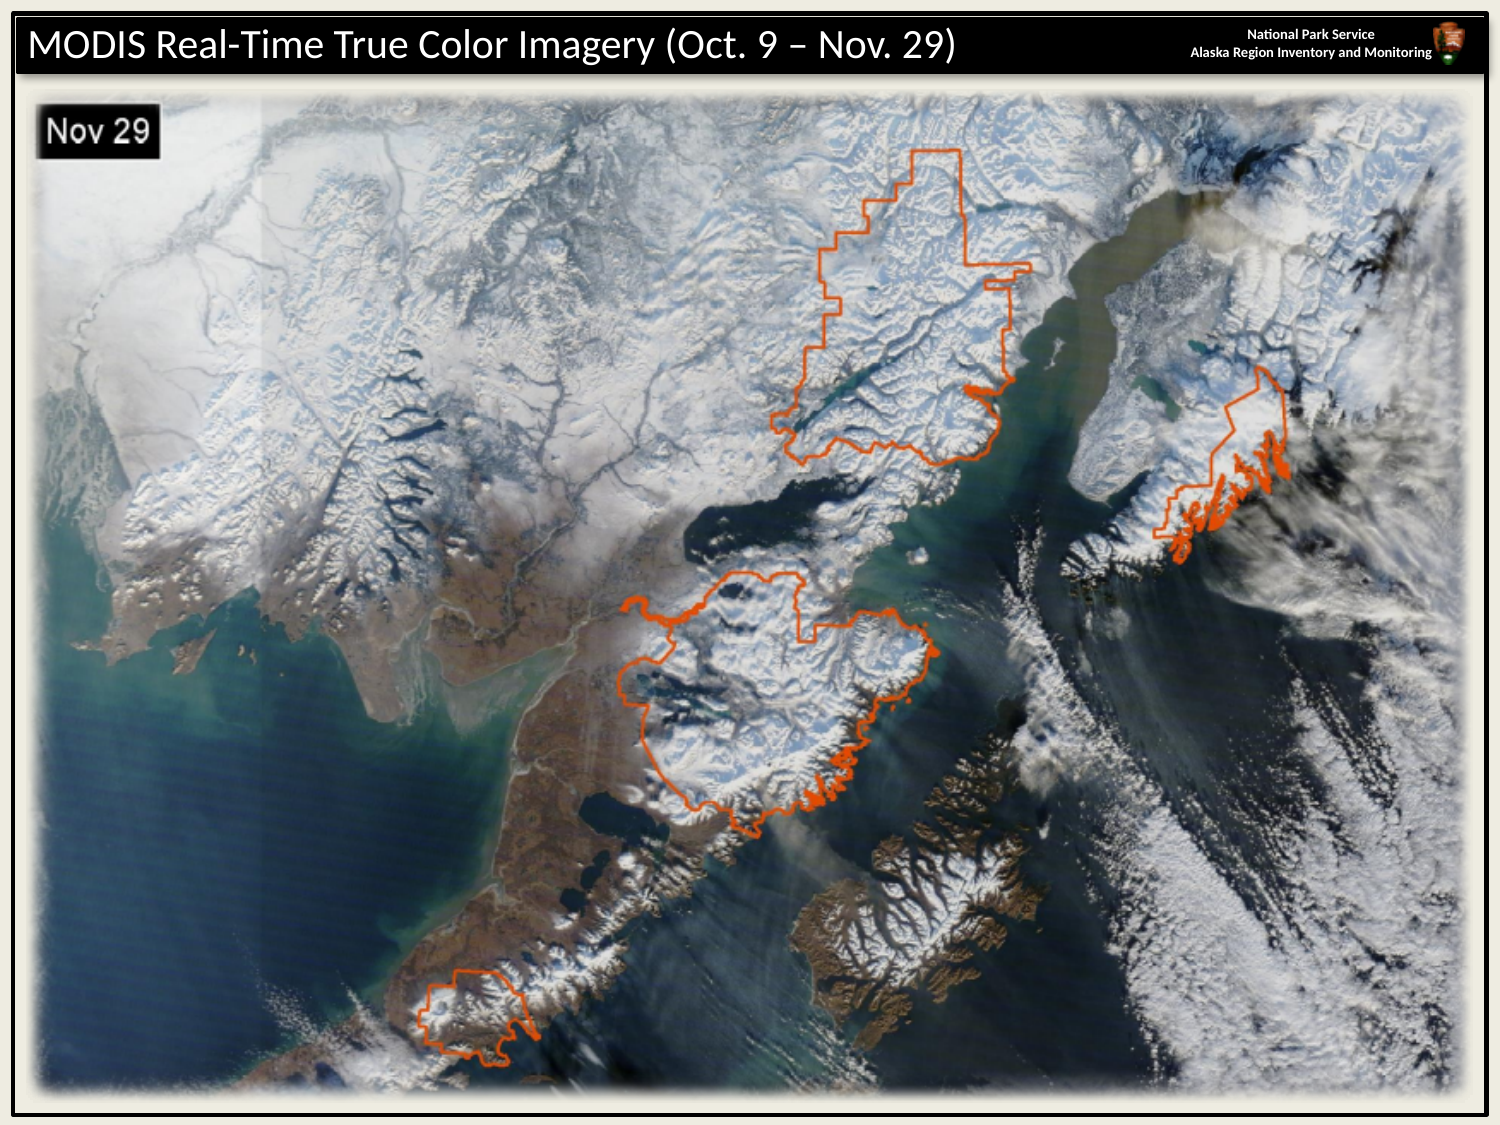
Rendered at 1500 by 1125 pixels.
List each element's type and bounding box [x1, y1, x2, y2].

picture [1432, 21, 1466, 65]
picture [26, 89, 1473, 1103]
text_box [11, 11, 1489, 1117]
